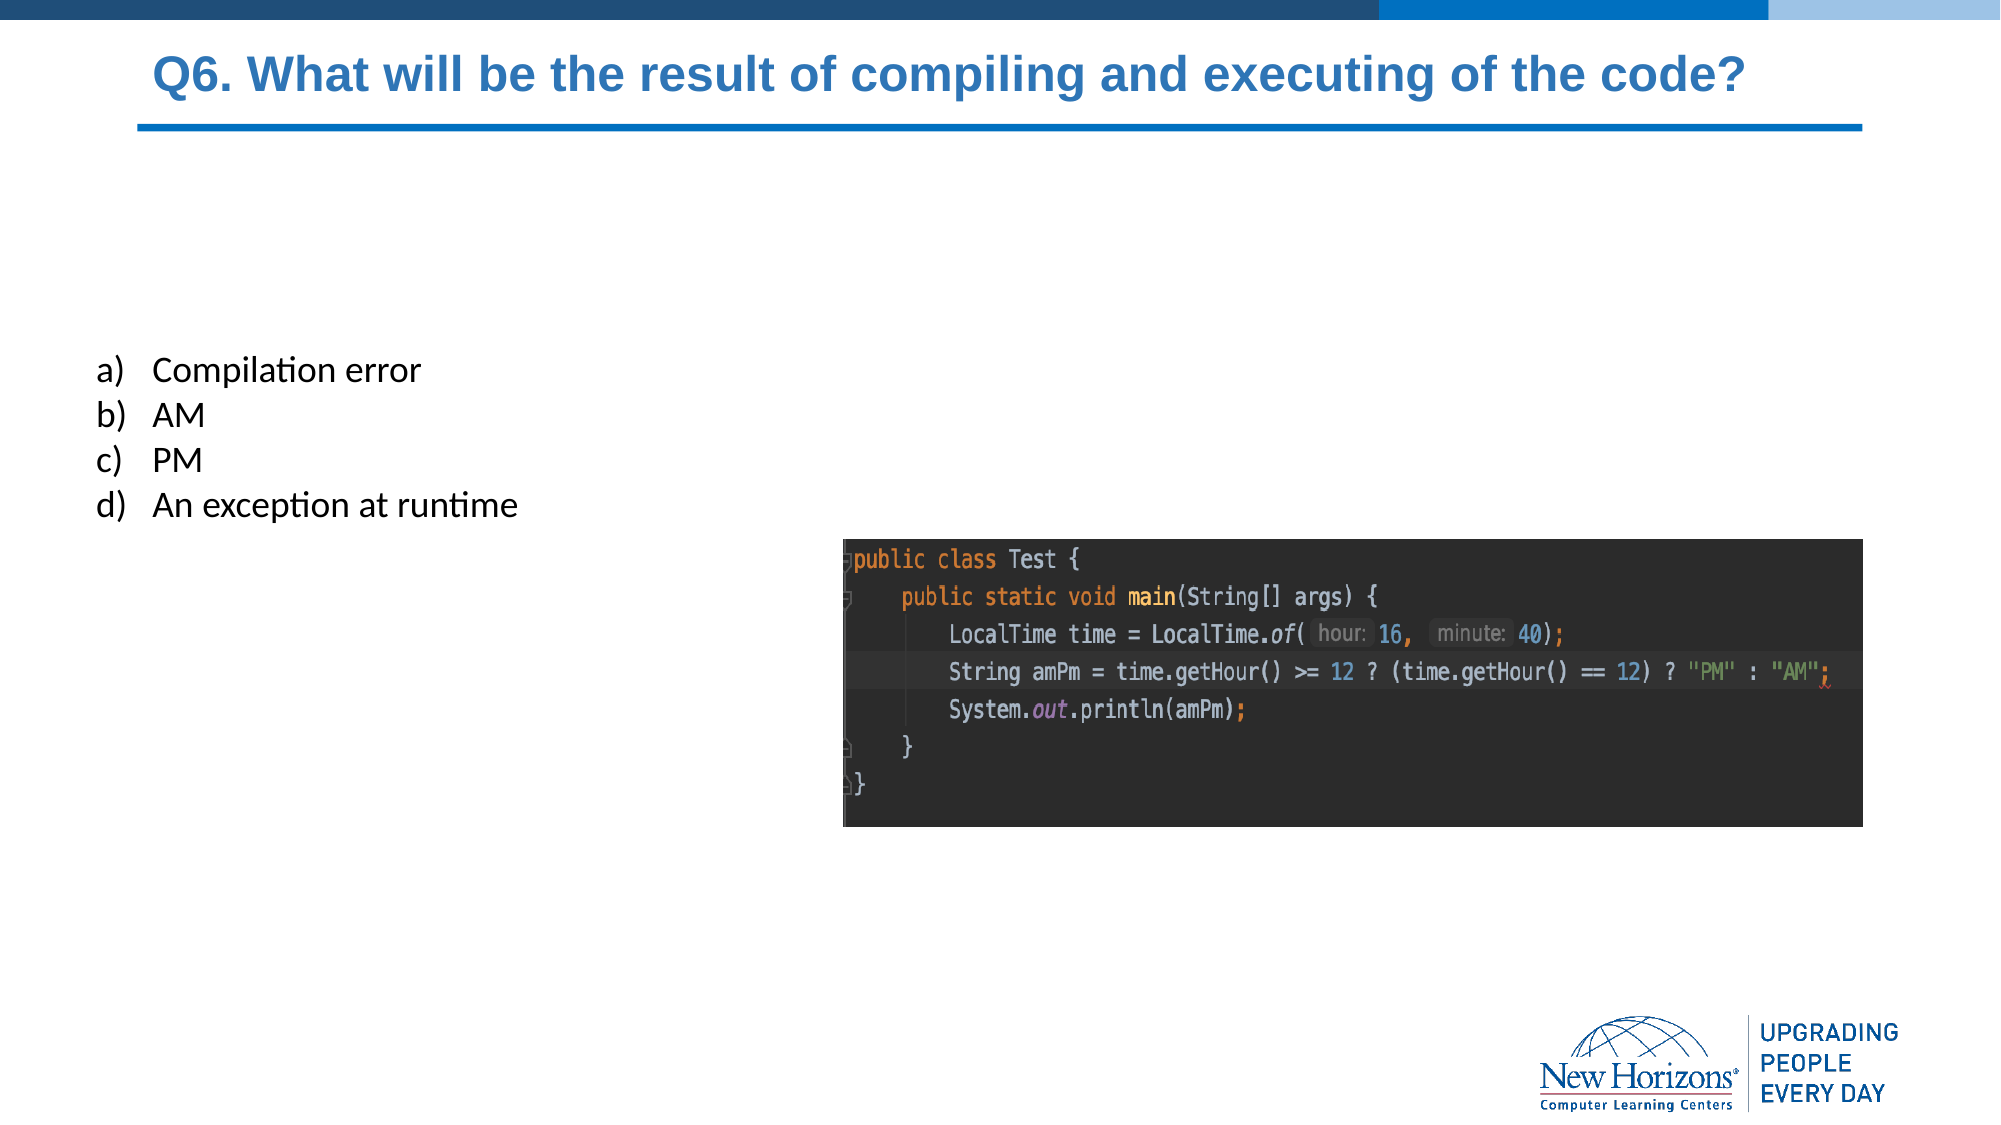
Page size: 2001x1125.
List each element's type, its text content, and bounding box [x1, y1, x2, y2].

picture [1537, 1010, 1904, 1114]
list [843, 539, 1863, 827]
title Q6. What will be the result of compiling and executing of the code? [137, 36, 1863, 115]
text_box Compilation error AM PM An exception at runtime [81, 337, 694, 533]
